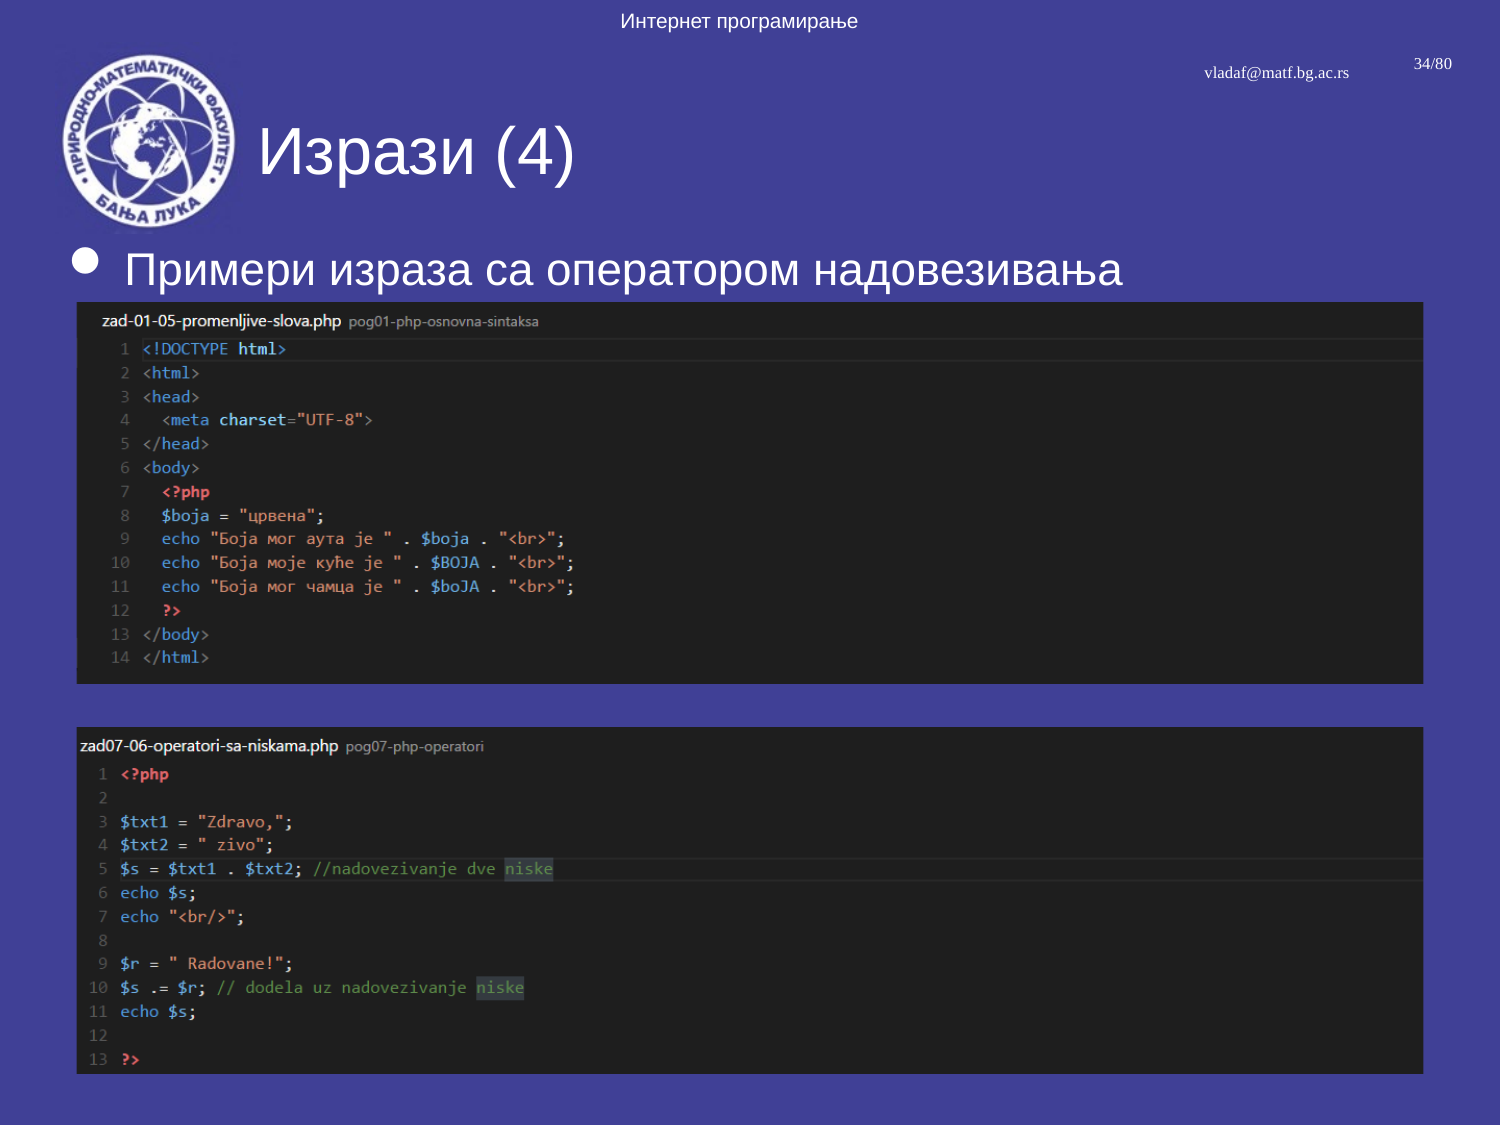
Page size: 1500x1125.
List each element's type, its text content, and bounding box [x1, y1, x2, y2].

picture [76, 302, 1424, 684]
picture [55, 42, 243, 231]
title Изрази (4) [242, 54, 1388, 231]
list Примери израза са оператором надовезивања [53, 231, 1483, 588]
picture [76, 727, 1424, 1075]
